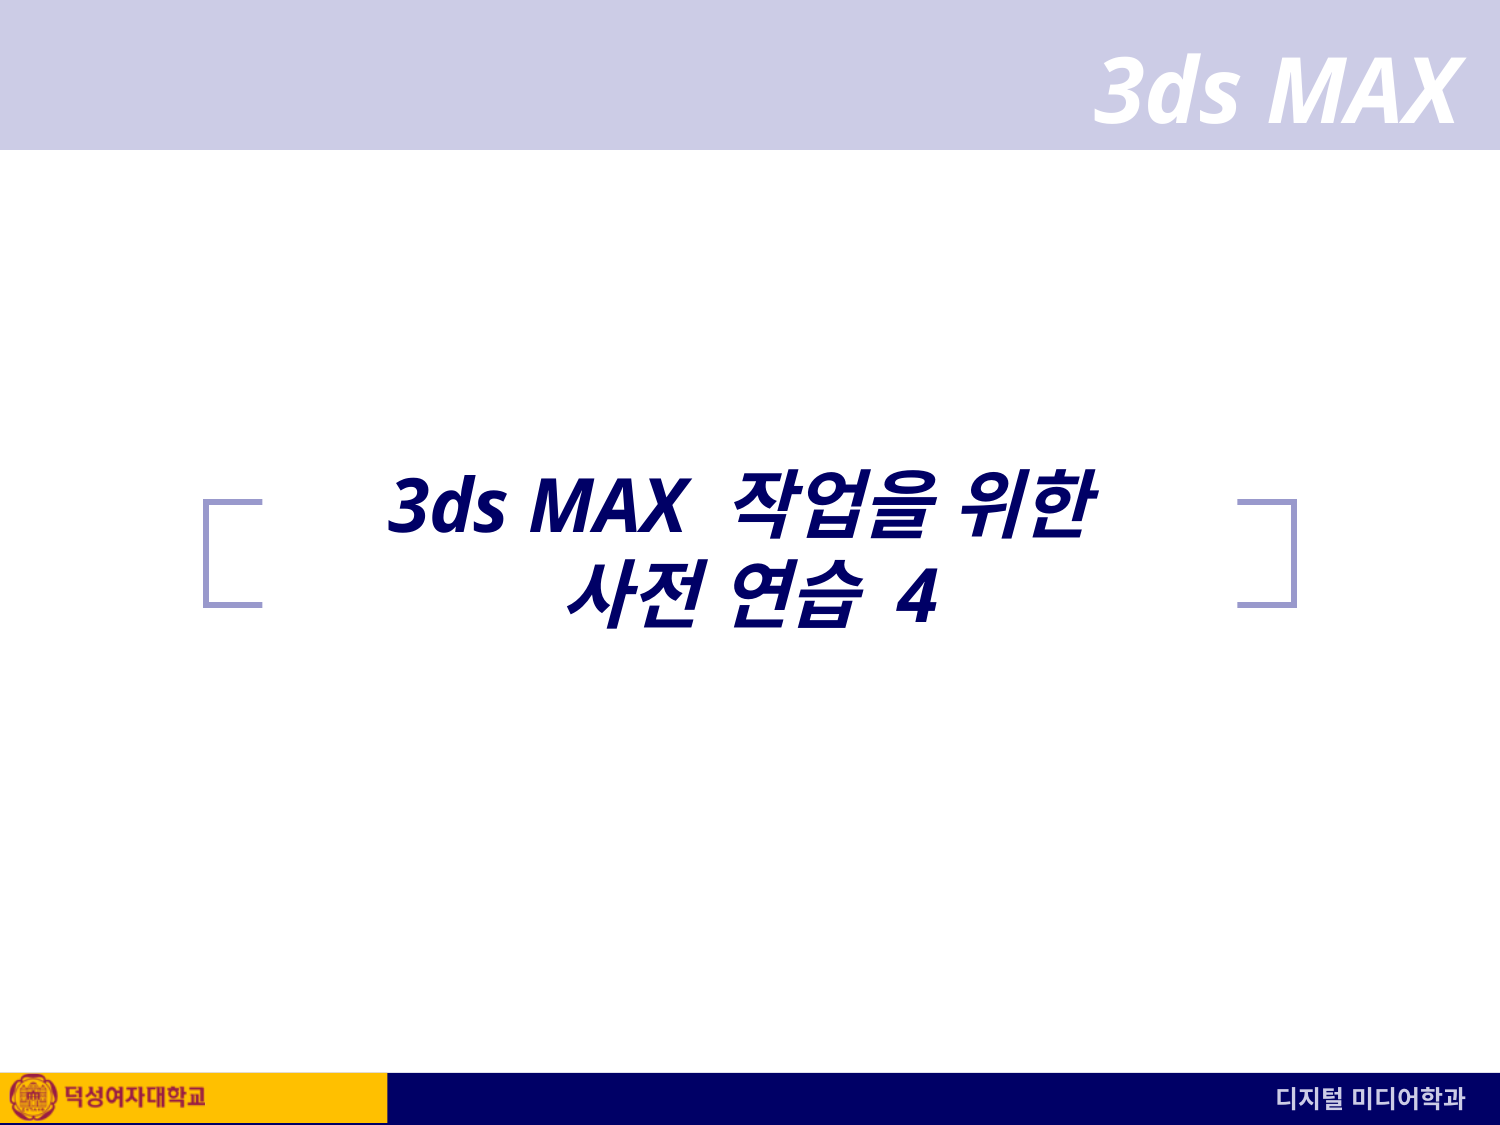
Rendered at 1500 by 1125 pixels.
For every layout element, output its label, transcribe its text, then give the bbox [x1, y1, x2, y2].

picture [0, 1034, 229, 1125]
title 3ds MAX 작업을 위한 사전 연습 4 [262, 441, 1238, 655]
